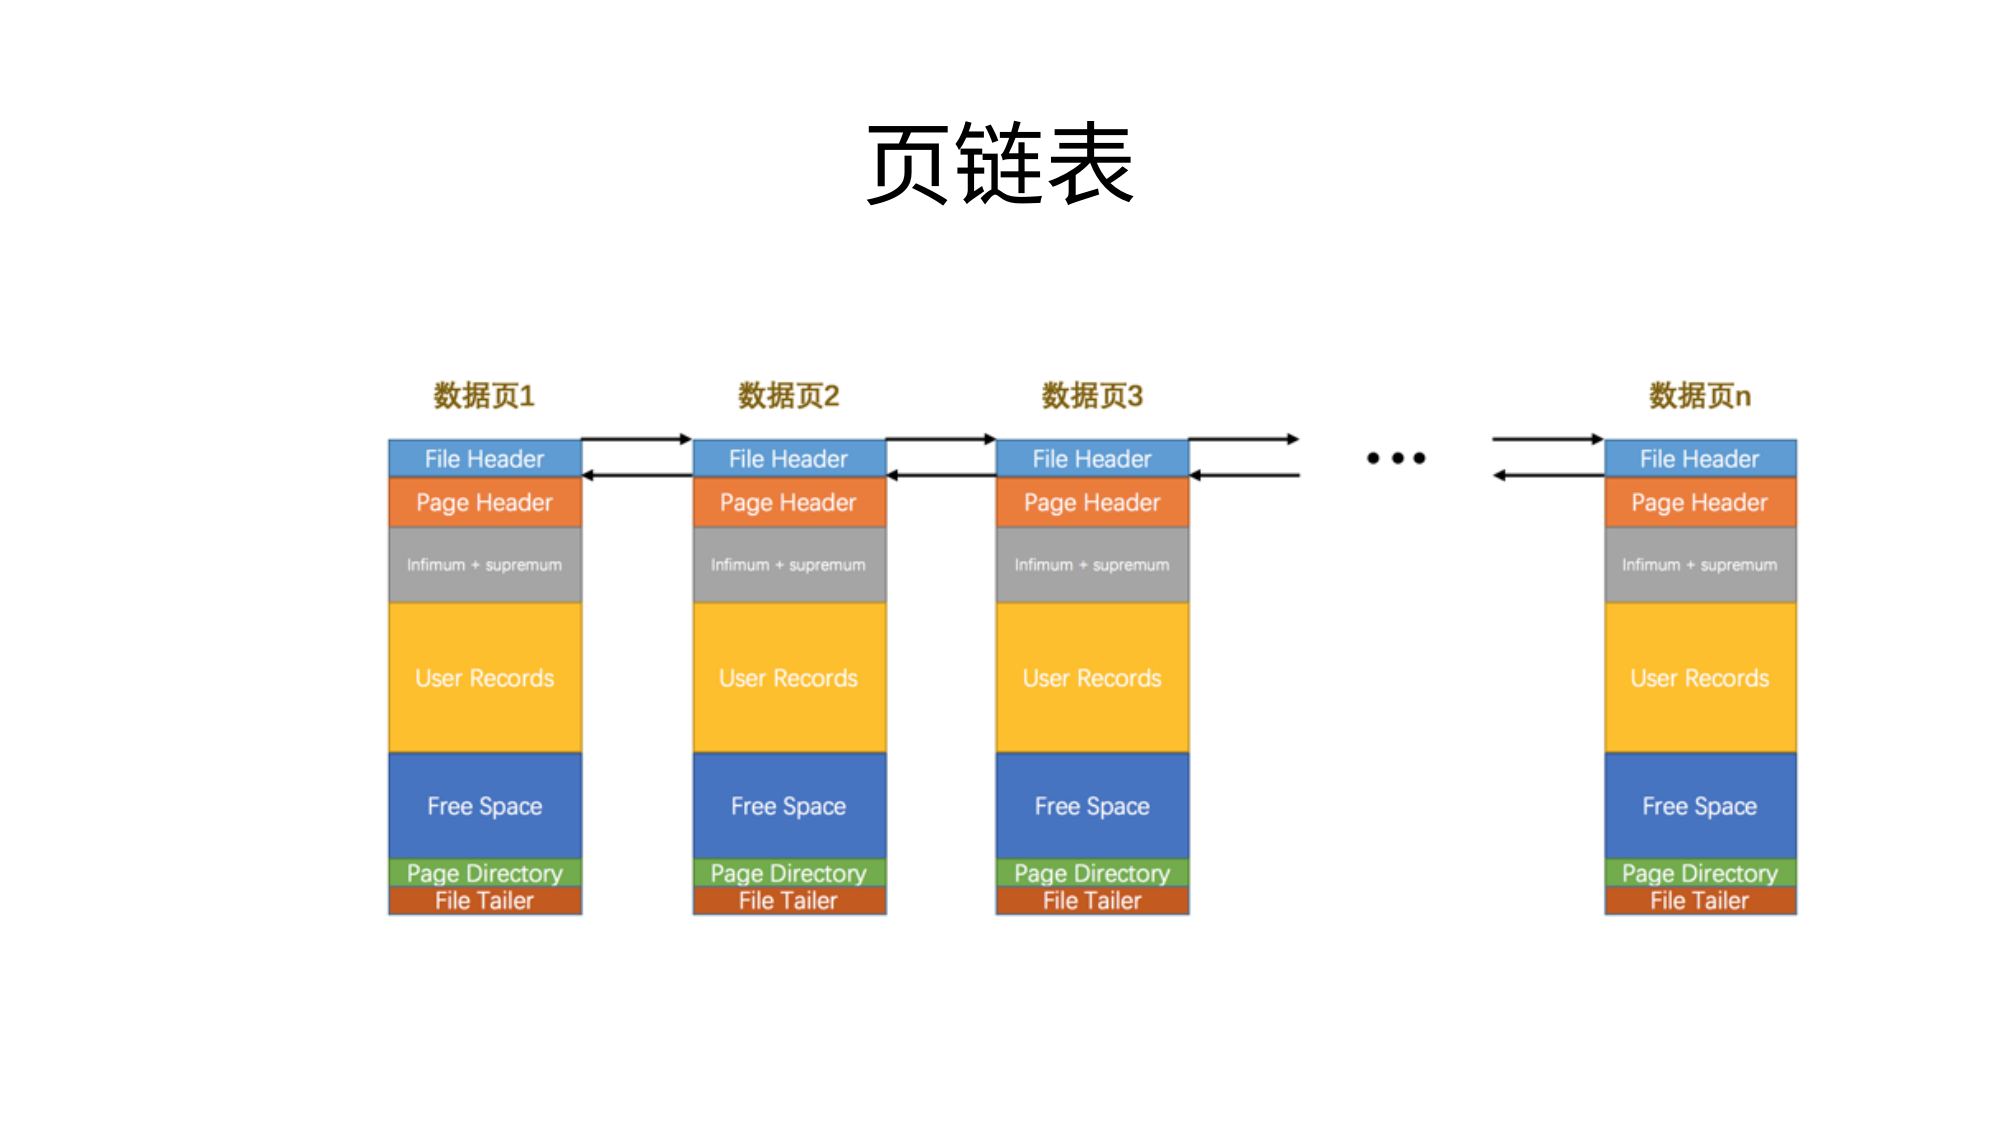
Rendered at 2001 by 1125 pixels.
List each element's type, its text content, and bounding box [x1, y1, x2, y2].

title 页链表 [137, 59, 1863, 278]
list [356, 348, 1835, 948]
